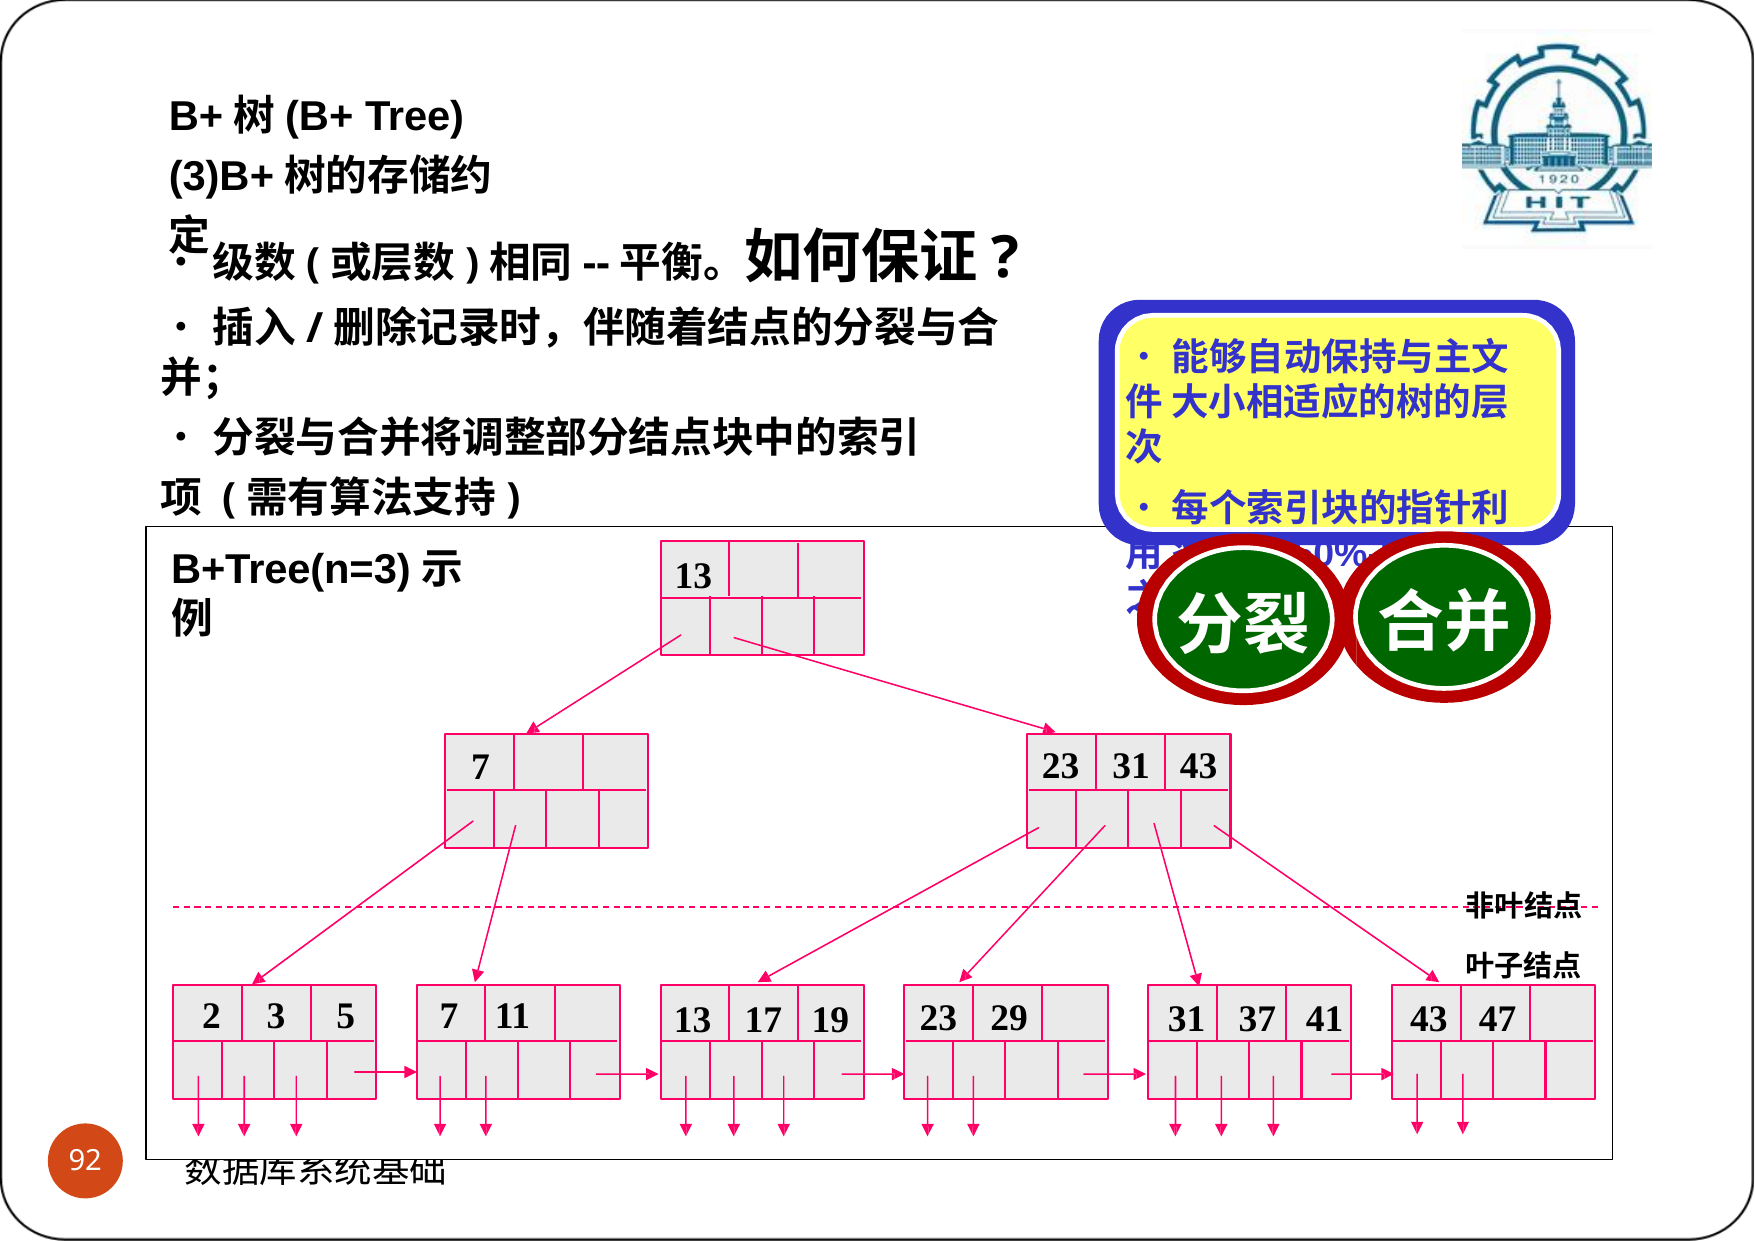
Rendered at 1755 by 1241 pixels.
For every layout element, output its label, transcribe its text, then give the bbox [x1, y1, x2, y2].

text_box [479, 1075, 493, 1137]
text_box [1154, 547, 1333, 691]
text_box [1215, 1075, 1228, 1137]
text_box B+树(B+ Tree) (3)B+树的存储约定 [168, 79, 525, 260]
text_box [757, 907, 896, 983]
text_box [1392, 1039, 1441, 1099]
text_box [595, 1067, 659, 1081]
text_box [1136, 533, 1344, 706]
text_box [660, 541, 729, 656]
text_box 23 31 43 [1039, 740, 1218, 786]
text_box [1148, 984, 1216, 1099]
text_box [1456, 1073, 1470, 1135]
text_box [433, 1075, 447, 1137]
text_box [416, 984, 621, 1099]
text_box 非叶结点 叶子结点 [1463, 861, 1585, 983]
text_box 2 3 5 [200, 991, 356, 1037]
text_box [733, 636, 1056, 735]
text_box [1198, 1042, 1249, 1099]
text_box [514, 733, 649, 848]
text_box [493, 825, 517, 906]
text_box [1355, 545, 1534, 689]
text_box [145, 526, 1613, 1160]
picture [0, 0, 1755, 1241]
text_box [526, 634, 682, 734]
text_box [1392, 984, 1460, 993]
text_box [445, 733, 513, 848]
text_box [252, 907, 358, 985]
text_box 23 29 [917, 992, 1028, 1038]
text_box [777, 1075, 791, 1137]
text_box 7 11 [437, 991, 533, 1037]
text_box [904, 984, 1108, 1099]
text_box [242, 984, 377, 1099]
text_box [730, 541, 864, 656]
text_box [1410, 1073, 1424, 1135]
text_box [495, 790, 546, 848]
text_box [1329, 907, 1440, 983]
text_box 13 [672, 551, 715, 597]
text_box [1029, 825, 1106, 906]
text_box 31 37 41 43 47 [1165, 993, 1517, 1039]
text_box [1169, 1075, 1182, 1137]
text_box [1217, 984, 1352, 993]
text_box [1083, 1067, 1147, 1081]
text_box 7 [468, 742, 492, 788]
text_box [710, 1042, 761, 1099]
text_box [1302, 1039, 1352, 1099]
text_box •级数(或层数)相同--平衡。如何保证? •插入/删除记录时，伴随着结点的分裂与合并； •分裂与合并将调整部分结点块中的索引项 (需有算法支持) [158, 218, 1035, 521]
text_box [841, 1067, 905, 1081]
text_box [356, 820, 474, 906]
text_box [173, 984, 310, 1099]
text_box [921, 1075, 934, 1137]
text_box [1027, 733, 1095, 848]
text_box [1267, 1075, 1280, 1137]
text_box [1096, 733, 1231, 848]
text_box [290, 1075, 303, 1137]
text_box •能够自动保持与主文件 大小相适应的树的层次 •每个索引块的指针利用 率都在50%-100%之间 [1123, 332, 1519, 619]
text_box [710, 598, 761, 656]
text_box [1213, 825, 1332, 906]
text_box [1176, 907, 1202, 987]
text_box 合并 [1375, 579, 1513, 660]
text_box [1461, 984, 1596, 1099]
text_box [192, 1075, 205, 1137]
text_box [1153, 822, 1178, 906]
text_box [237, 1075, 251, 1137]
text_box 分裂 [1174, 581, 1313, 662]
text_box [1117, 315, 1559, 530]
text_box 13 17 19 [671, 994, 850, 1040]
text_box [1098, 299, 1576, 546]
text_box [1250, 1042, 1301, 1099]
text_box [679, 1075, 693, 1137]
text_box [967, 1075, 980, 1137]
text_box [354, 1065, 417, 1079]
text_box [1331, 1067, 1394, 1081]
text_box [959, 907, 1031, 983]
text_box [1077, 790, 1128, 848]
text_box [472, 907, 496, 983]
text_box [1442, 1042, 1493, 1099]
text_box [1337, 531, 1551, 703]
text_box [894, 827, 1040, 906]
text_box [727, 1075, 741, 1137]
text_box [730, 984, 864, 1099]
text_box [660, 984, 729, 1099]
text_box B+Tree(n=3)示例 [169, 541, 500, 642]
